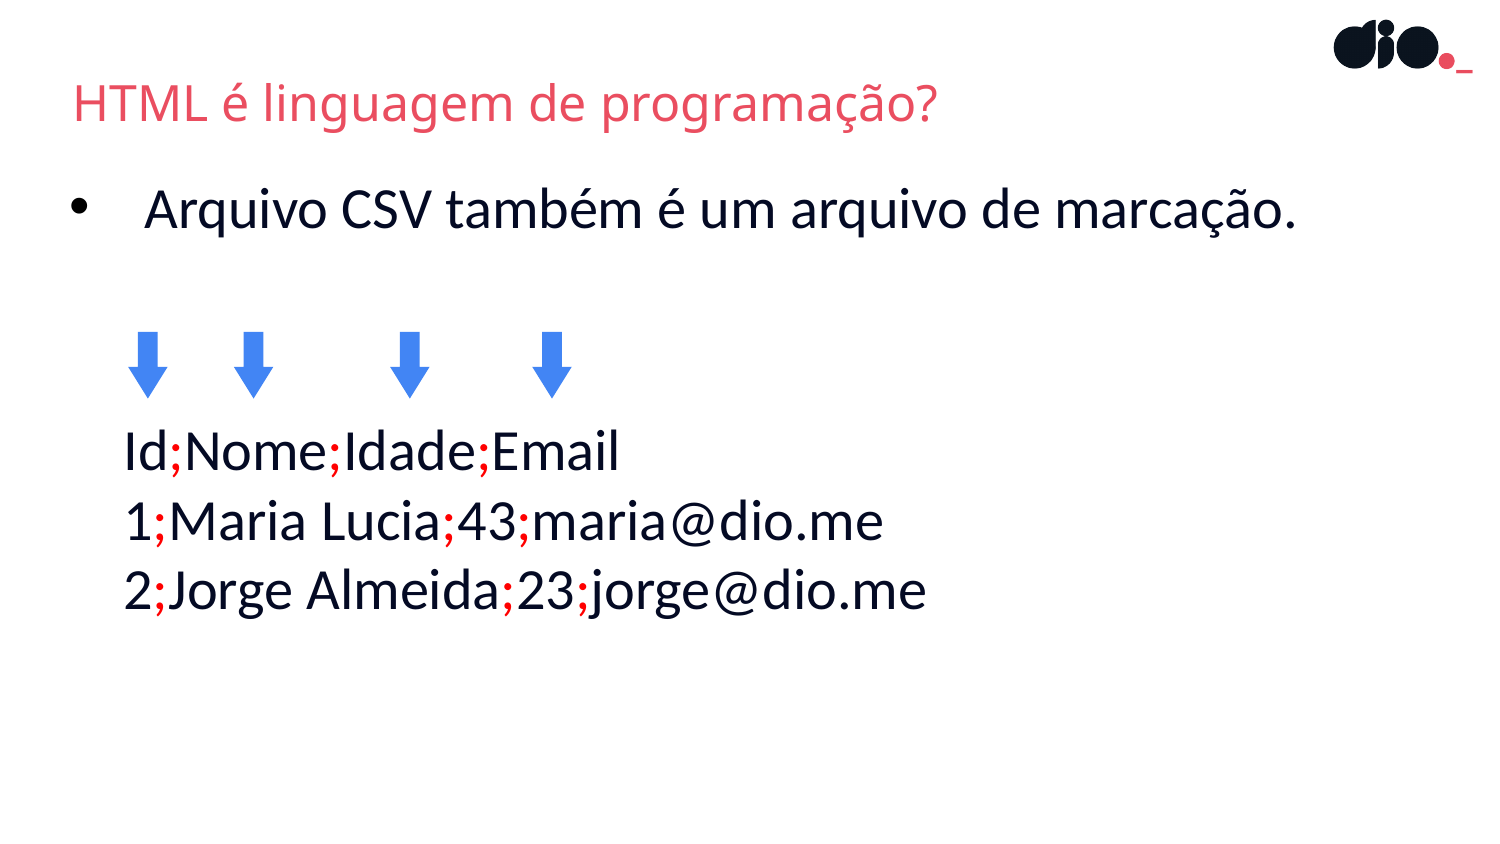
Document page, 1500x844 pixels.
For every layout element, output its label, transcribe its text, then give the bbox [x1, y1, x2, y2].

picture [1333, 19, 1473, 74]
text_box HTML é linguagem de programação? [57, 57, 1273, 137]
text_box [530, 329, 574, 401]
text_box [231, 329, 276, 401]
text_box [388, 329, 432, 401]
text_box [126, 329, 170, 401]
text_box Arquivo CSV também é um arquivo de marcação. [42, 156, 1458, 256]
text_box Id;Nome;Idade;Email 1;Maria Lucia;43;maria@dio.me 2;Jorge Almeida;23;jorge@dio.me [95, 376, 1213, 658]
